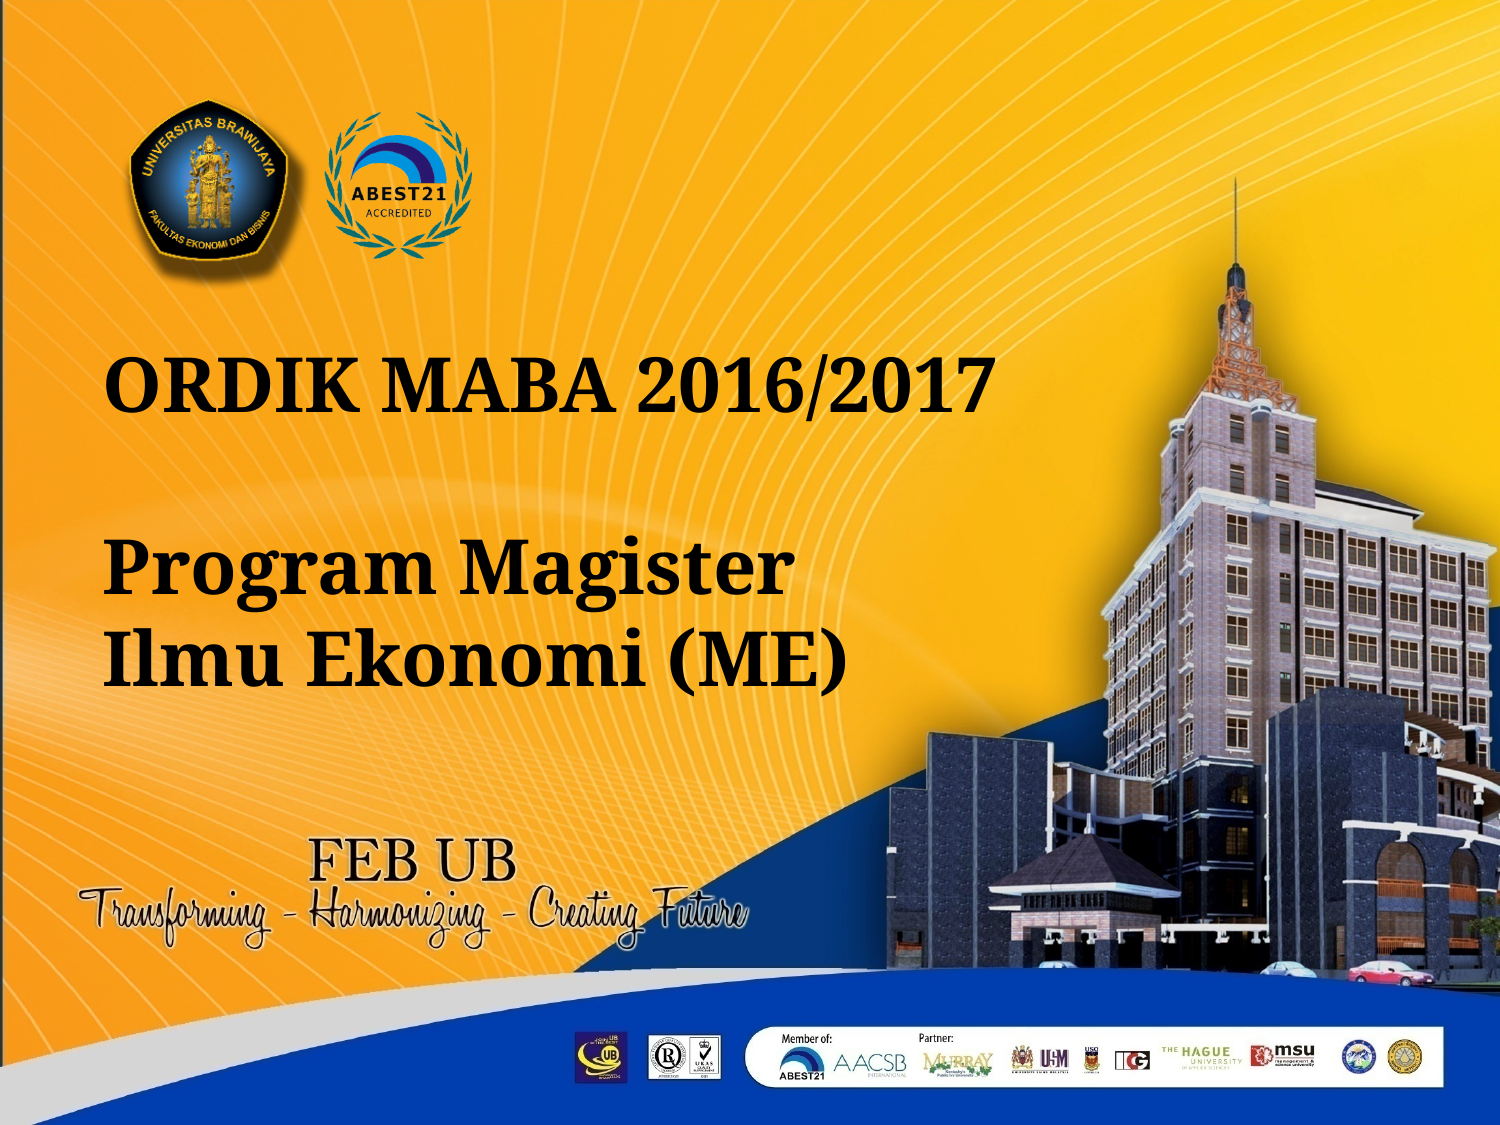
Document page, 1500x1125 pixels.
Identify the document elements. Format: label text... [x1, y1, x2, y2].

picture [0, 0, 1500, 1125]
title ORDIK MABA 2016/2017 Program Magister Ilmu Ekonomi (ME) [87, 324, 1050, 713]
